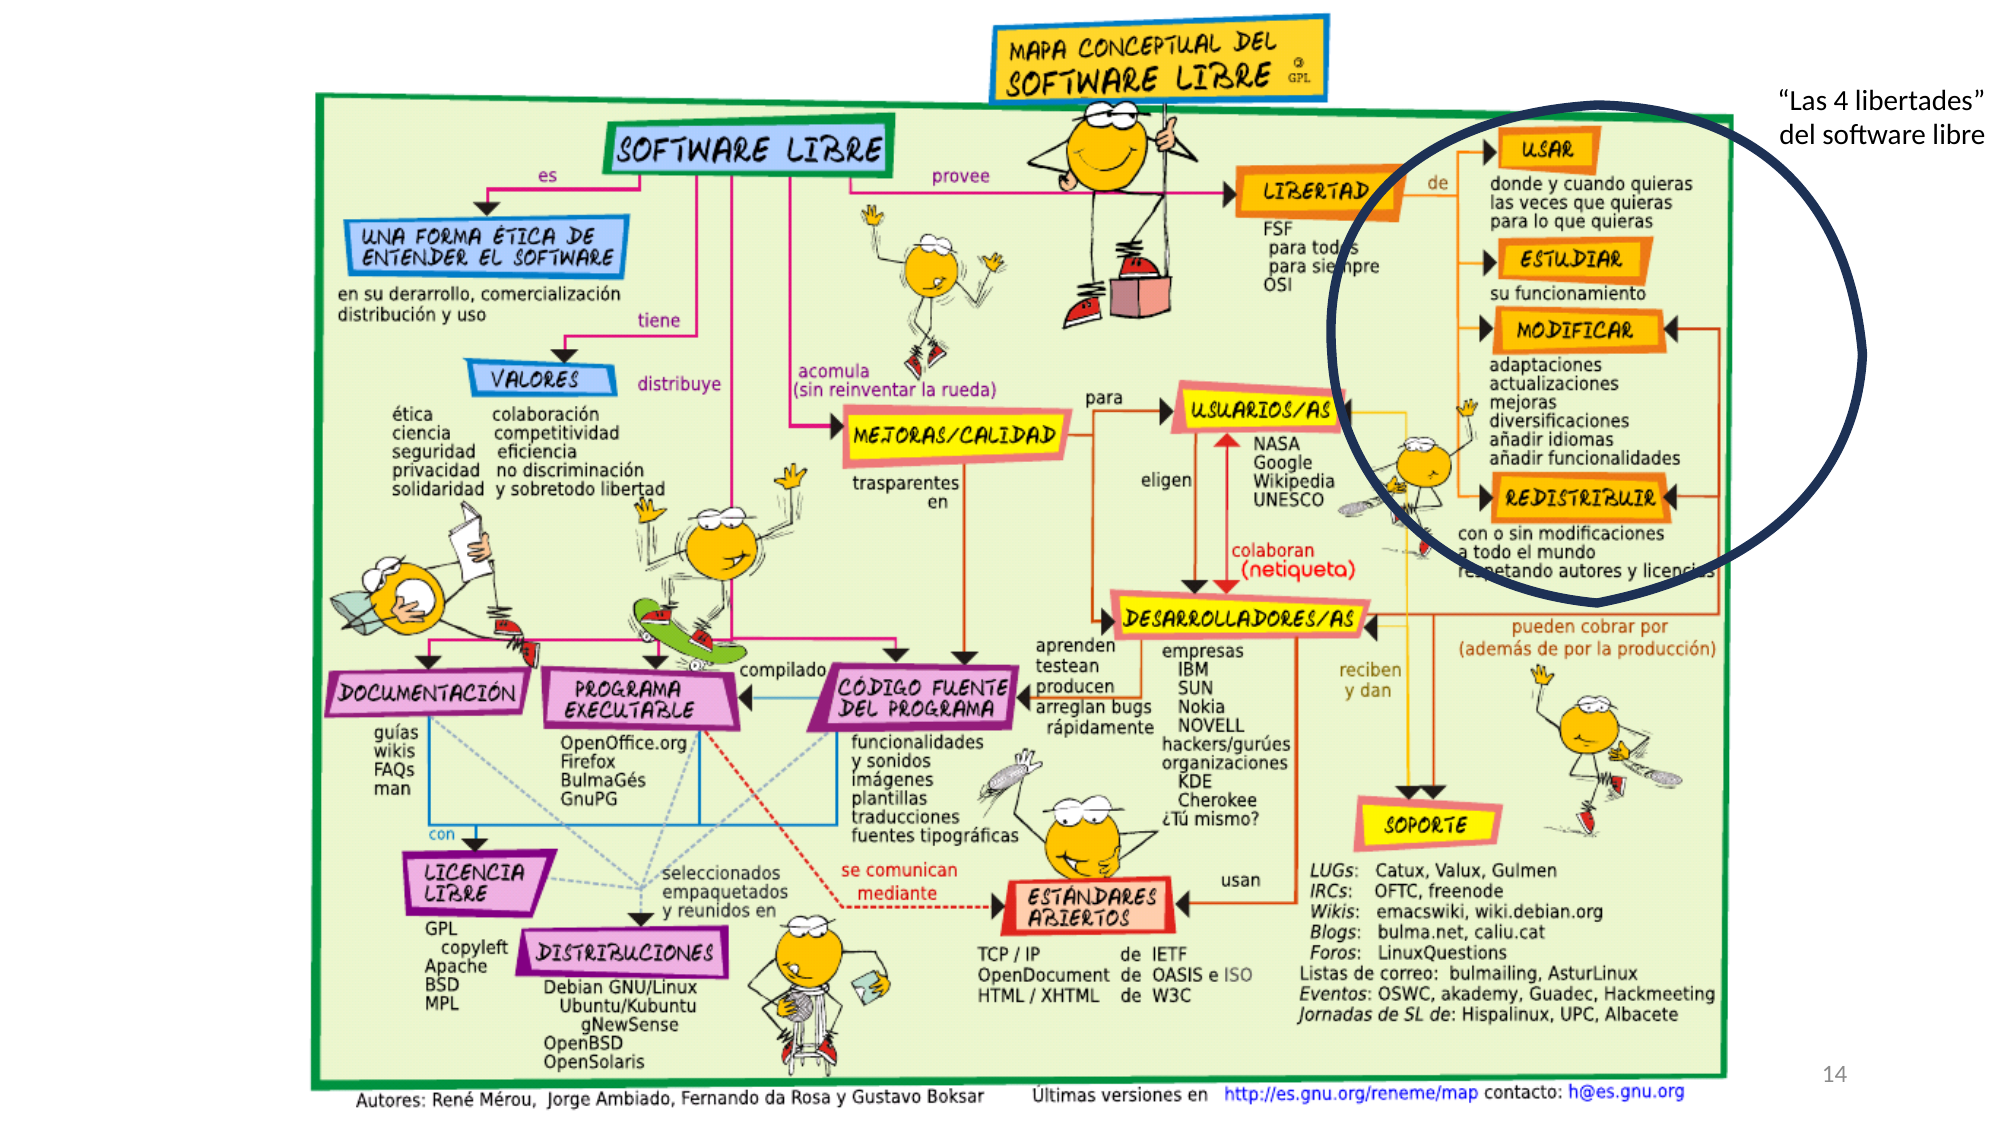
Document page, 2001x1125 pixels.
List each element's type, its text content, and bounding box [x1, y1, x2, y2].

text_box “Las 4 libertades” del software libre [1762, 73, 2000, 159]
picture [301, 0, 1747, 1125]
slide_number 14 [1747, 1042, 1863, 1103]
text_box [1747, 142, 1864, 548]
